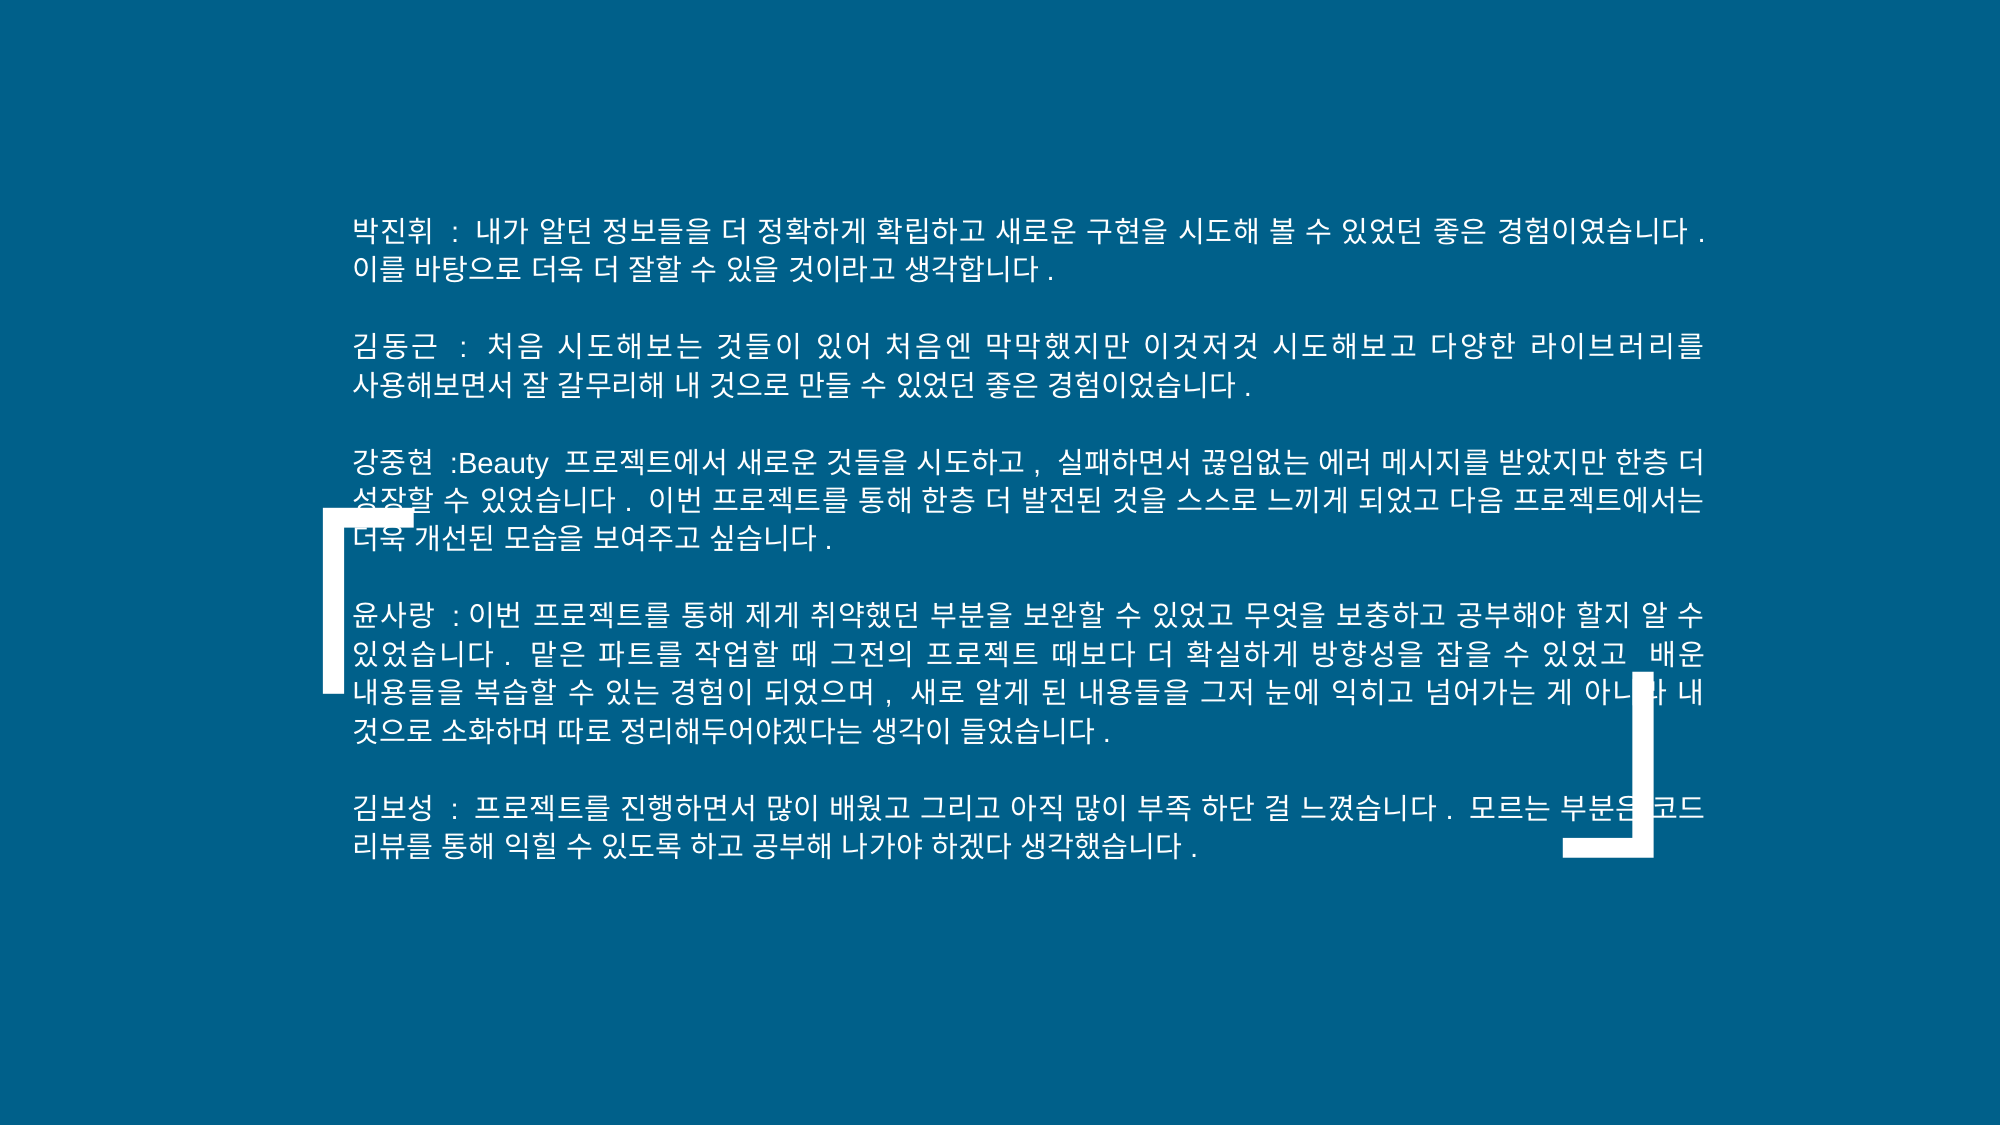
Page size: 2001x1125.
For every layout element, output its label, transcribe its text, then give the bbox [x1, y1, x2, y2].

text_box 박진휘 : 내가 알던 정보들을 더 정확하게 확립하고 새로운 구현을 시도해 볼 수 있었던 좋은 경험이였습니다. 이를 바탕으로 더욱 더 잘할 수 있을 것이라고 생각합니다. 김동근 : 처음 시도해보는 것들이 있어 처음엔 막막했지만 이것저것 시도해보고 다양한 라이브러리를 사용해보면서 잘 갈무리해 내 것으로 만들 수 있었던 좋은 경험이었습니다. 강중현 :Beauty 프로젝트에서 새로운 것들을 시도하고, 실패하면서 끊임없는 에러 메시지를 받았지만 한층 더 성장할 수 있었습니다. 이번 프로젝트를 통해 한층 더 발전된 것을 스스로 느끼게 되었고 다음 프로젝트에서는 더욱 개선된 모습을 보여주고 싶습니다. 윤사랑 :이번 프로젝트를 통해 제게 취약했던 부분을 보완할 수 있었고 무엇을 보충하고 공부해야 할지 알 수 있었습니다. 맡은 파트를 작업할 때 그전의 프로젝트 때보다 더 확실하게 방향성을 잡을 수 있었고 배운 내용들을 복습할 수 있는 경험이 되었으며, 새로 알게 된 내용들을 그저 눈에 익히고 넘어가는 게 아니라 내 것으로 소화하며 따로 정리해두어야겠다는 생각이 들었습니다. 김보성 : 프로젝트를 진행하면서 많이 배웠고 그리고 아직 많이 부족 하단 걸 느꼈습니다. 모르는 부분은 코드 리뷰를 통해 익힐 수 있도록 하고 공부해 나가야 하겠다 생각했습니다. [337, 202, 1721, 871]
text_box 」 [1539, 538, 1753, 1125]
text_box 「 [121, 111, 555, 817]
